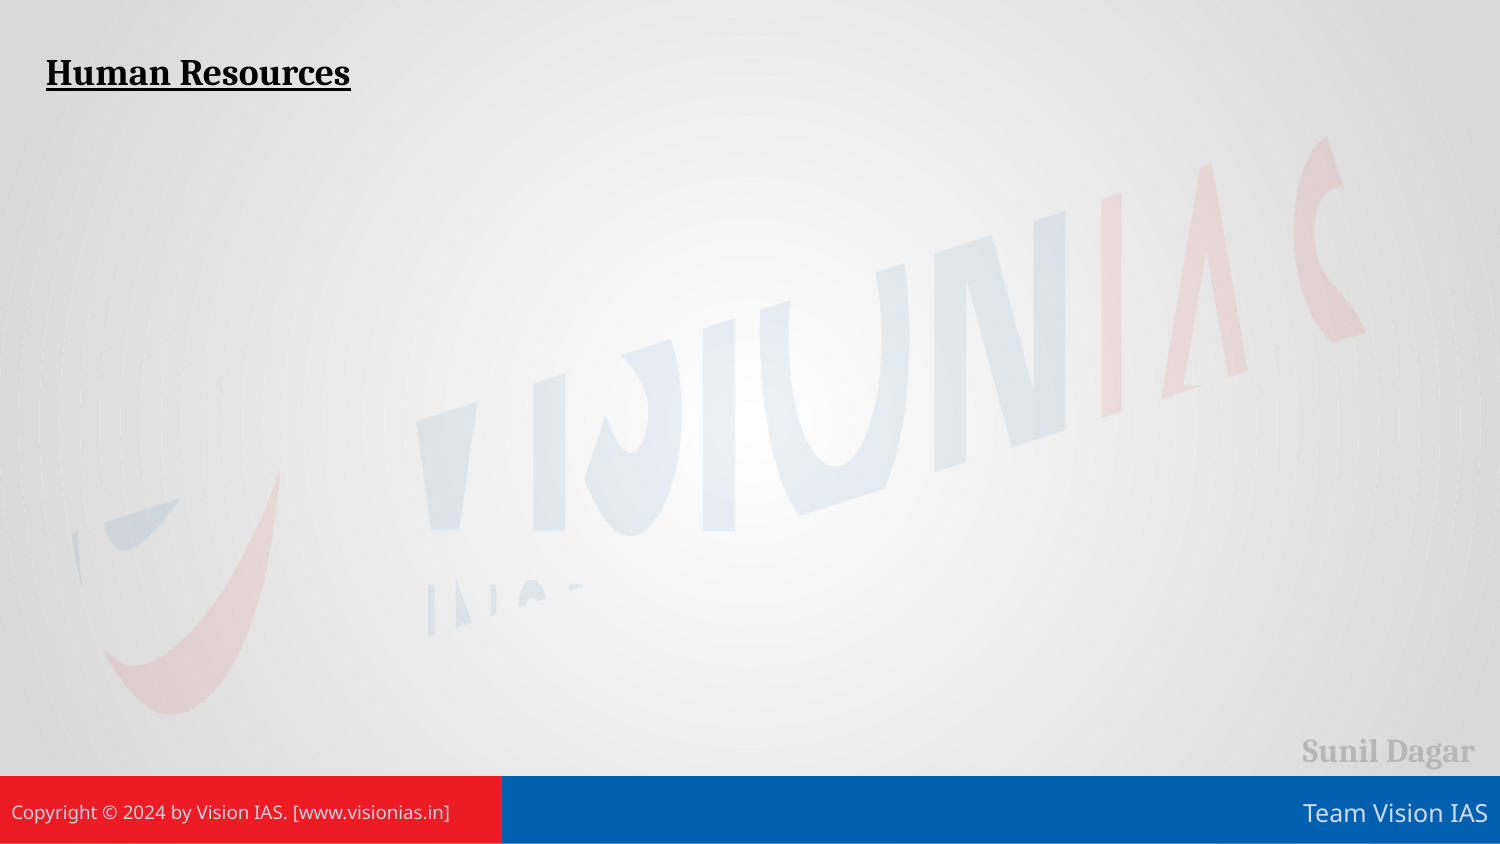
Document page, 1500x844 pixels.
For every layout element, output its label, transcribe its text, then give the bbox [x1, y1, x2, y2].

text_box Human Resources [30, 40, 1456, 161]
text_box Sunil Dagar [1287, 714, 1500, 785]
